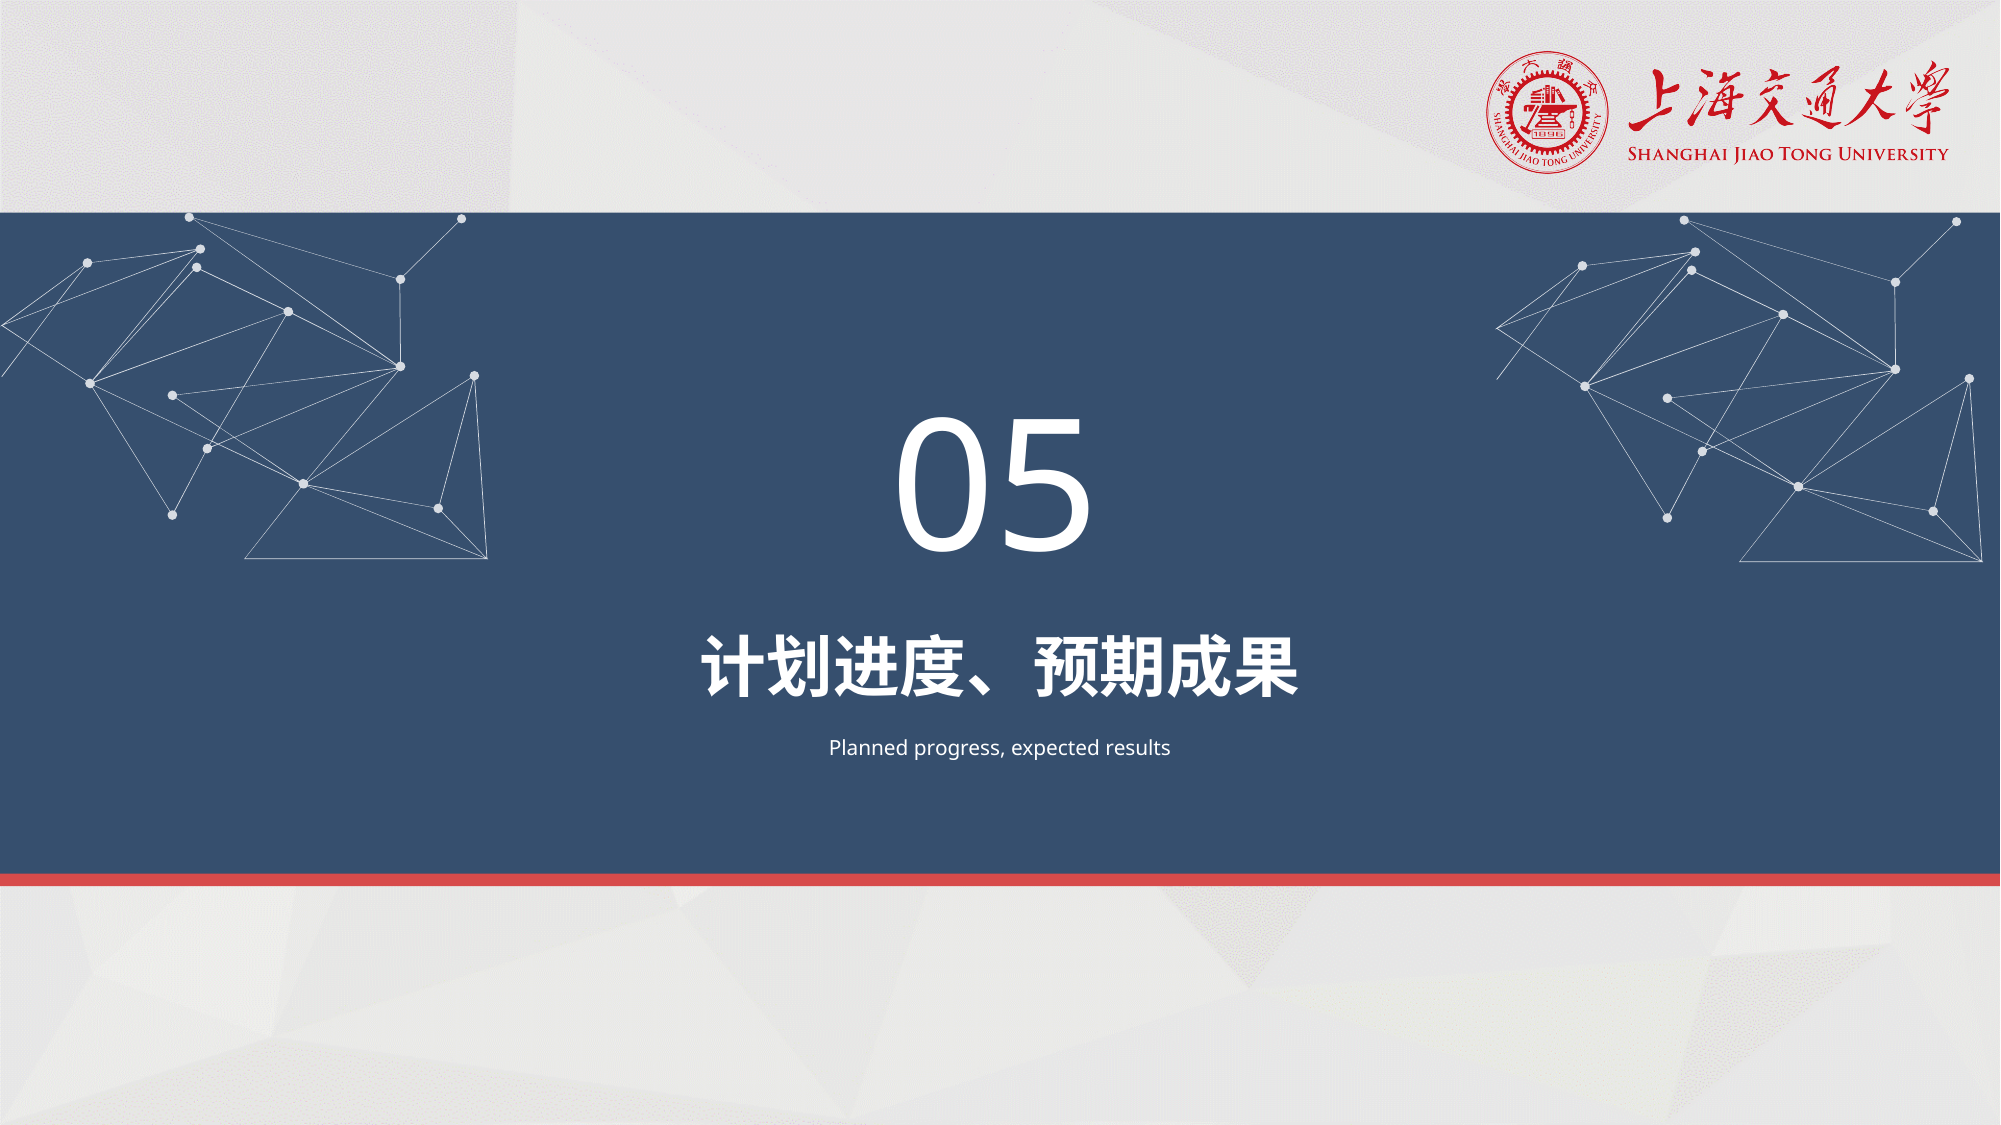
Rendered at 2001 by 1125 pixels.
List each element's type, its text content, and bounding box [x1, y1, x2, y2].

picture [0, 0, 2001, 1125]
text_box 计划进度、预期成果 [578, 624, 1422, 705]
text_box [0, 873, 2000, 887]
text_box Planned progress, expected results [699, 727, 1301, 767]
text_box [0, 212, 2000, 873]
text_box 05 [875, 360, 1195, 595]
text_box [0, 212, 489, 560]
text_box [1494, 215, 1984, 563]
